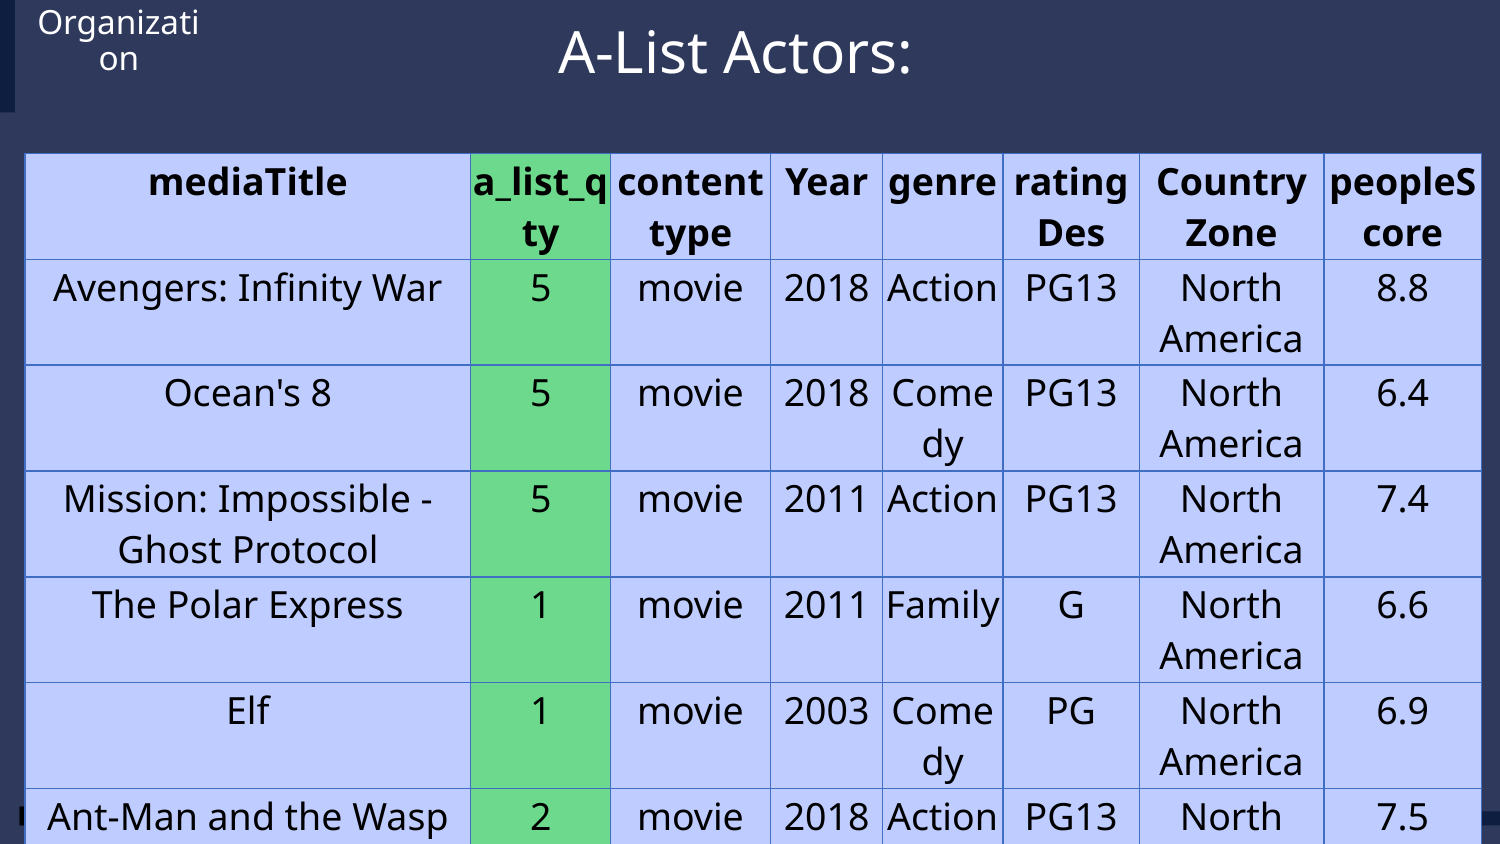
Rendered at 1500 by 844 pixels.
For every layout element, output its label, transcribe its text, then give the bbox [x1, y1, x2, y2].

table_cell Avengers: Infinity War [26, 260, 470, 364]
table_cell PG13 [1004, 472, 1139, 576]
table_cell movie [611, 366, 770, 470]
table_cell 5 [471, 366, 610, 470]
table_cell 2003 [771, 683, 882, 788]
table_cell Mission: Impossible - Ghost Protocol [26, 472, 470, 576]
table_cell North America [1140, 260, 1323, 364]
table_header a_list_qty [471, 154, 610, 259]
table_cell Family [883, 578, 1002, 682]
table_cell 7.4 [1325, 472, 1481, 576]
table_cell 1 [471, 683, 610, 788]
table_cell 2018 [771, 366, 882, 470]
table_cell 5 [471, 472, 610, 576]
table_cell 7.5 [1325, 789, 1481, 844]
table_cell PG13 [1004, 260, 1139, 364]
table_cell Elf [26, 683, 470, 788]
table_cell Comedy [883, 683, 1002, 788]
table_header Year [771, 154, 882, 259]
table_cell 5 [471, 260, 610, 364]
table_cell 2011 [771, 578, 882, 682]
table_cell North America [1140, 366, 1323, 470]
table_cell Action [883, 472, 1002, 576]
table_cell PG13 [1004, 366, 1139, 470]
table_cell movie [611, 578, 770, 682]
table_cell The Polar Express [26, 578, 470, 682]
table_cell 2011 [771, 472, 882, 576]
table_cell Action [883, 260, 1002, 364]
table_cell 6.9 [1325, 683, 1481, 788]
table_cell North America [1140, 789, 1323, 844]
table_cell movie [611, 472, 770, 576]
table_cell G [1004, 578, 1139, 682]
table_cell North America [1140, 472, 1323, 576]
table_header mediaTitle [26, 154, 470, 259]
table_header ratingDes [1004, 154, 1139, 259]
table_cell movie [611, 260, 770, 364]
table_cell North America [1140, 683, 1323, 788]
table_cell movie [611, 683, 770, 788]
table_header contenttype [611, 154, 770, 259]
table_cell Ant-Man and the Wasp [26, 789, 470, 844]
table_cell 8.8 [1325, 260, 1481, 364]
picture [19, 806, 24, 826]
table_header genre [883, 154, 1002, 259]
table_cell PG13 [1004, 789, 1139, 844]
table_cell 6.6 [1325, 578, 1481, 682]
table_header Country Zone [1140, 154, 1323, 259]
table_cell Comedy [883, 366, 1002, 470]
table_cell North America [1140, 578, 1323, 682]
table_cell 2018 [771, 260, 882, 364]
table_cell 2 [471, 789, 610, 844]
table_cell 1 [471, 578, 610, 682]
table_cell 2018 [771, 789, 882, 844]
table_cell 6.4 [1325, 366, 1481, 470]
table_header peopleScore [1325, 154, 1481, 259]
table_cell movie [611, 789, 770, 844]
table_cell Ocean's 8 [26, 366, 470, 470]
title A-List Actors: [215, 0, 1256, 111]
table_cell PG [1004, 683, 1139, 788]
table_cell Action [883, 789, 1002, 844]
text_box Data Organization [13, 2, 225, 45]
